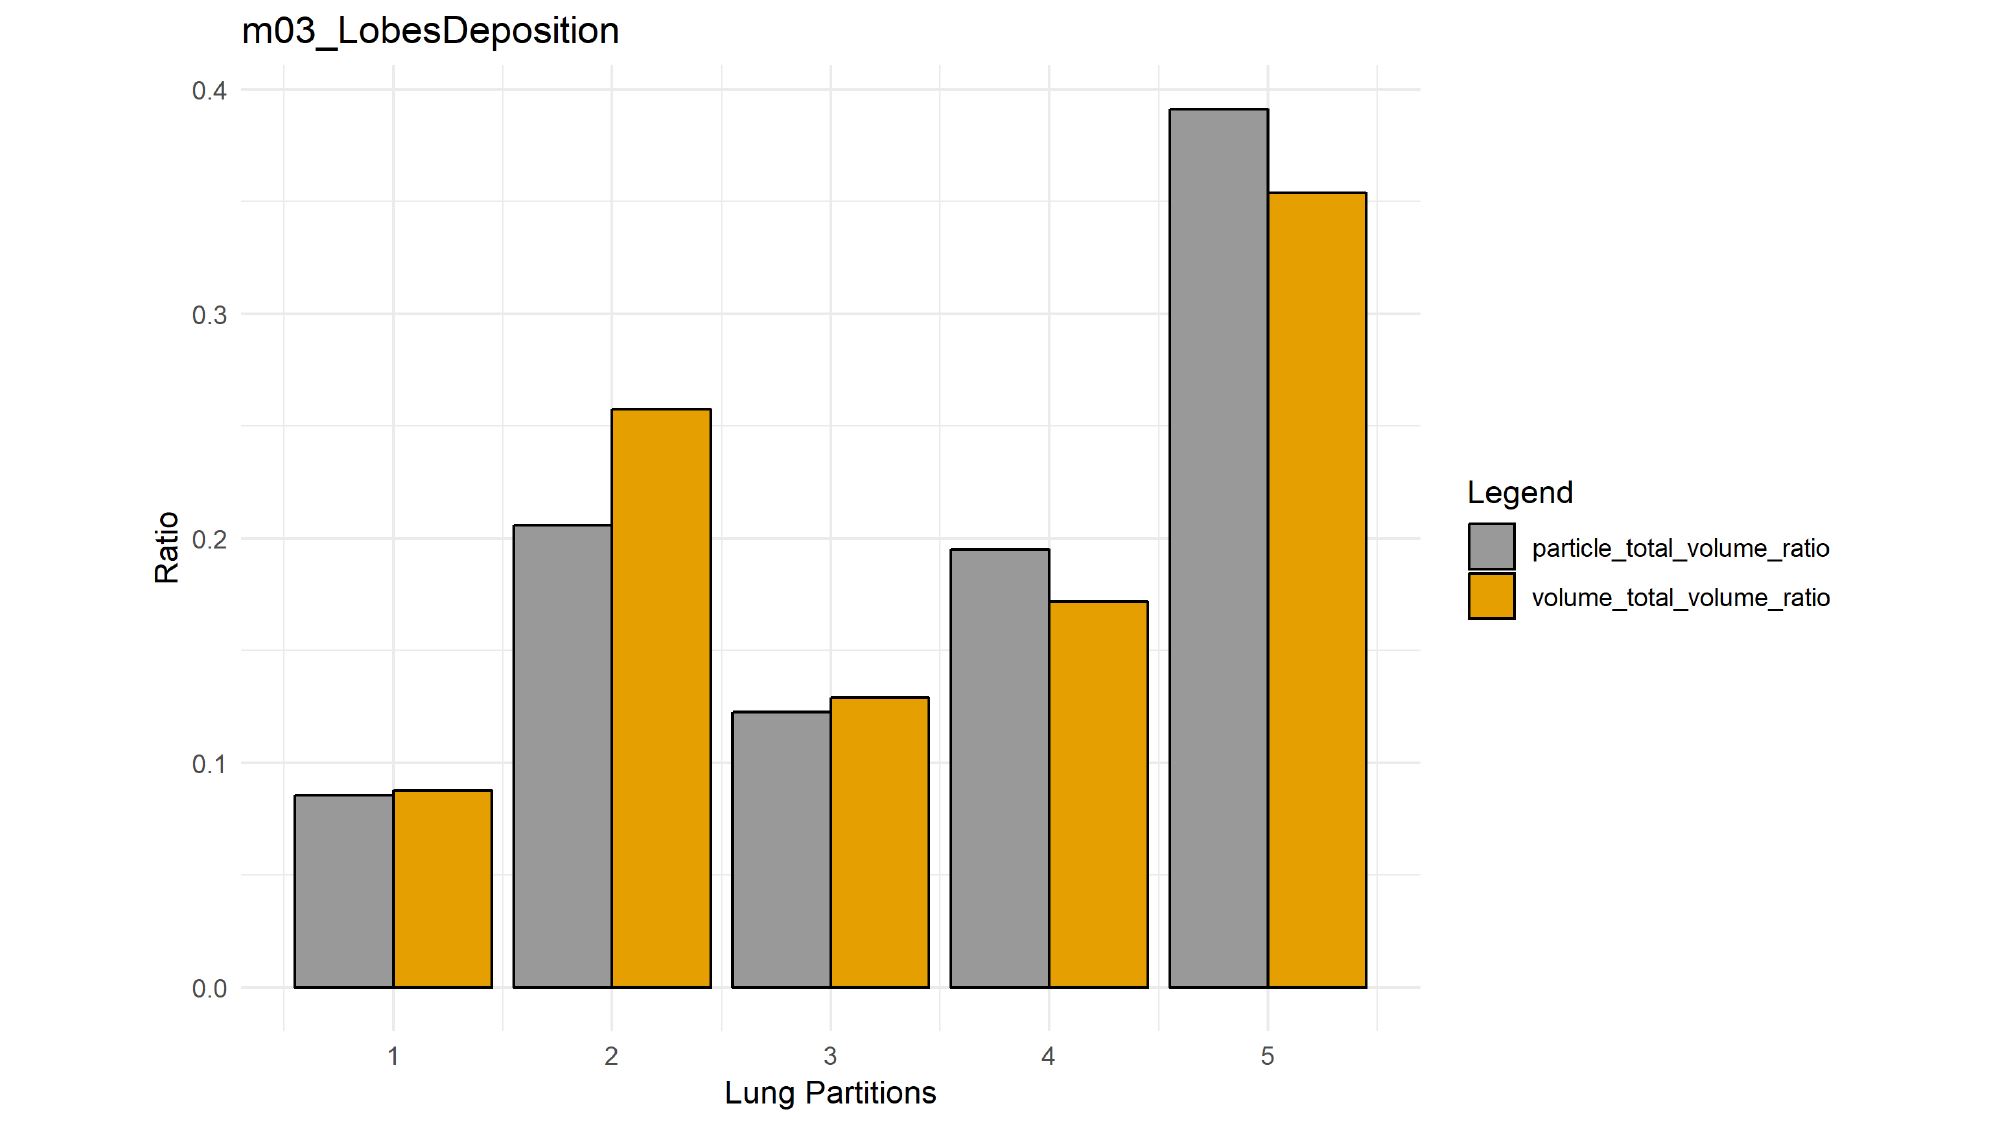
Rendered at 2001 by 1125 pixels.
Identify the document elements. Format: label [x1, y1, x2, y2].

picture [138, 0, 1862, 1125]
